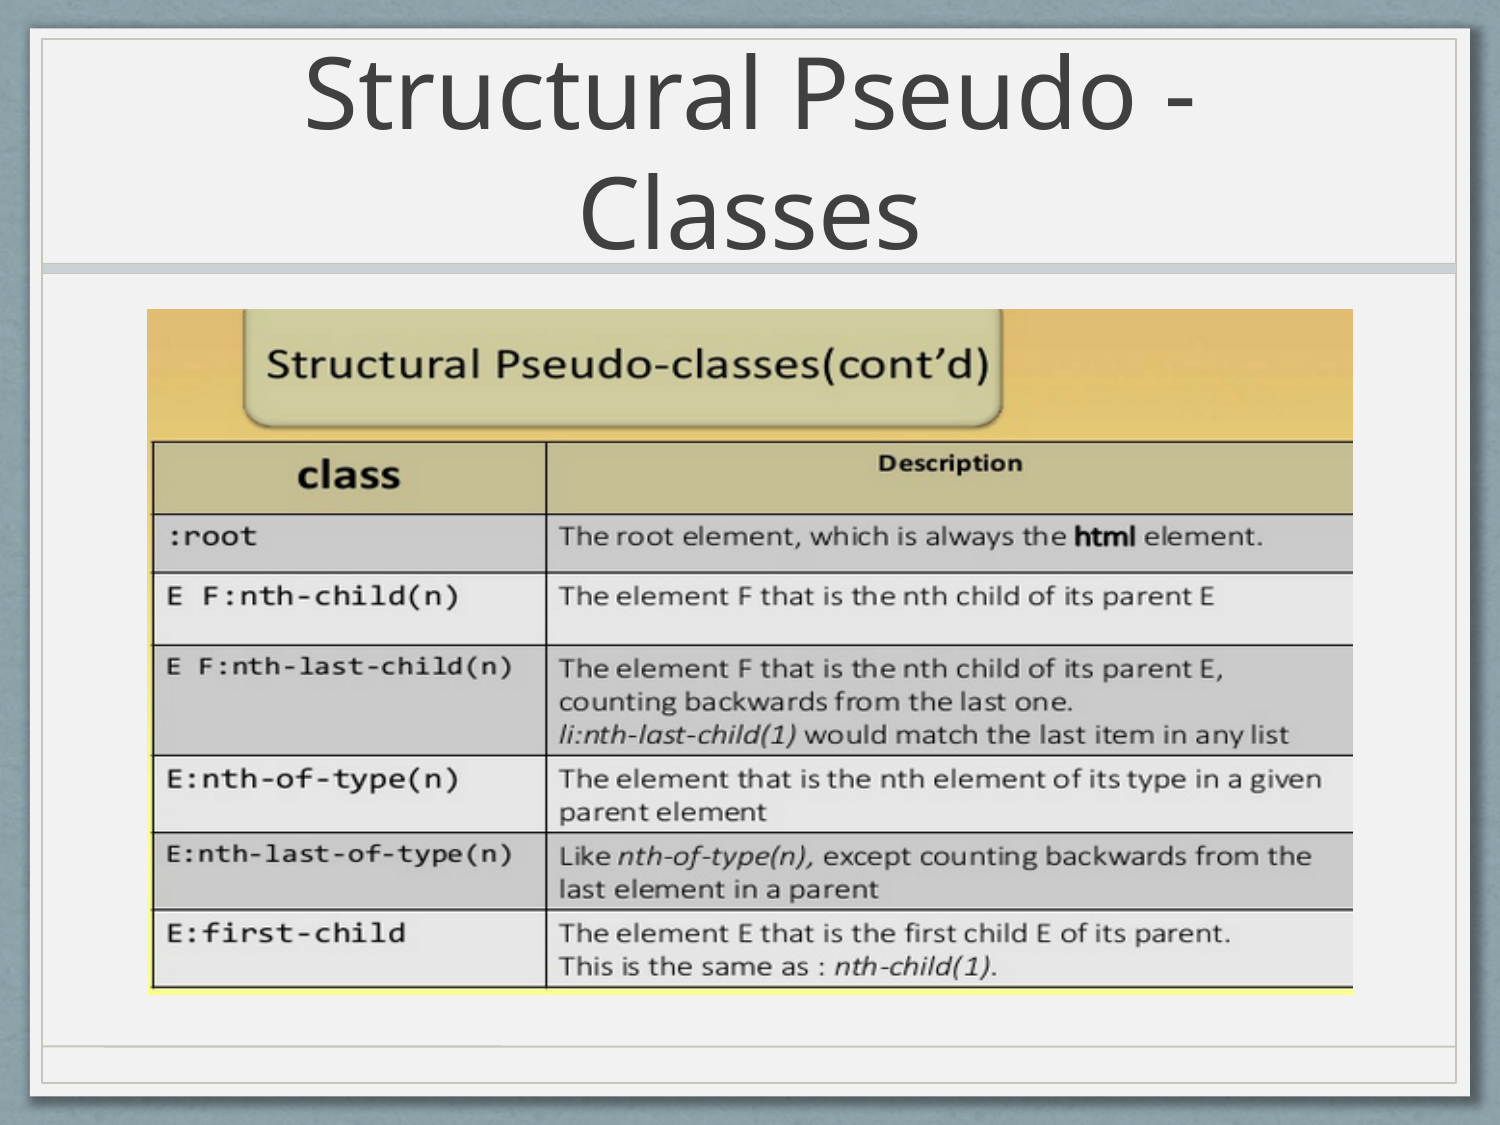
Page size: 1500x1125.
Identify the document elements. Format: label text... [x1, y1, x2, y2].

title Structural Pseudo - Classes [147, 40, 1353, 260]
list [147, 309, 1354, 996]
